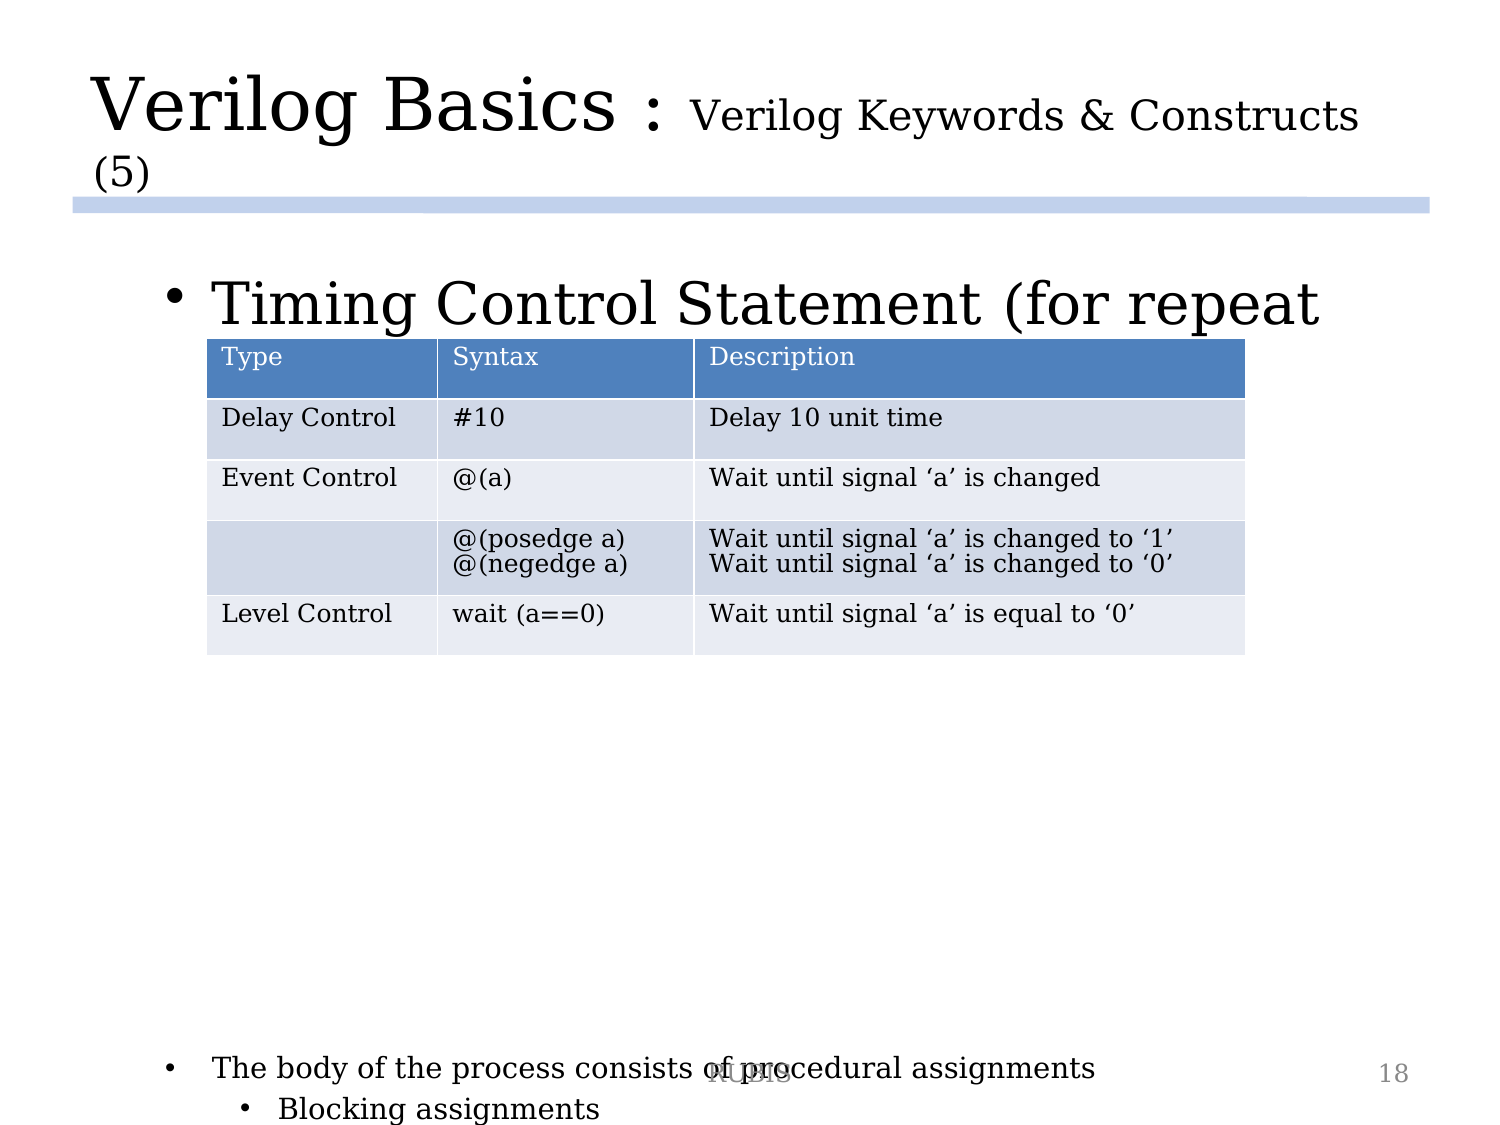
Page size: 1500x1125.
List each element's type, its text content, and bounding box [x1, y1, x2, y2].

table_cell #10 [438, 400, 693, 459]
table_cell wait (a==0) [438, 596, 693, 655]
table_cell Wait until signal ‘a’ is changed [695, 461, 1245, 520]
table_header Syntax [438, 339, 693, 398]
table_cell Level Control [207, 596, 437, 655]
table_cell @(posedge a) @(negedge a) [438, 521, 693, 595]
table_header Description [695, 339, 1245, 398]
footer RUBIS [512, 1042, 988, 1103]
table_cell Wait until signal ‘a’ is changed to ‘1’ Wait until signal ‘a’ is changed to ‘0’ [695, 521, 1245, 595]
slide_number 18 [1074, 1042, 1425, 1103]
table_cell Event Control [207, 461, 437, 520]
list Timing Control Statement (for repeat conditions) The body of the process consists of procedural assignments Blocking assignments Example: C = A + B; Execute sequentially as in a programming language Non-blocking assignments Example: C <= A + B; Evaluate right-hand sides, but do not make any assignment until all right-hand sides evaluated. Execute concurrently unless delays are specified. [75, 267, 1444, 1043]
title Verilog Basics : Verilog Keywords & Constructs (5) [76, 43, 1427, 210]
table_header Type [207, 339, 437, 398]
table_cell @(a) [438, 461, 693, 520]
table_cell [207, 521, 437, 595]
table_cell Delay Control [207, 400, 437, 459]
table_cell Wait until signal ‘a’ is equal to ‘0’ [695, 596, 1245, 655]
table_cell Delay 10 unit time [695, 400, 1245, 459]
